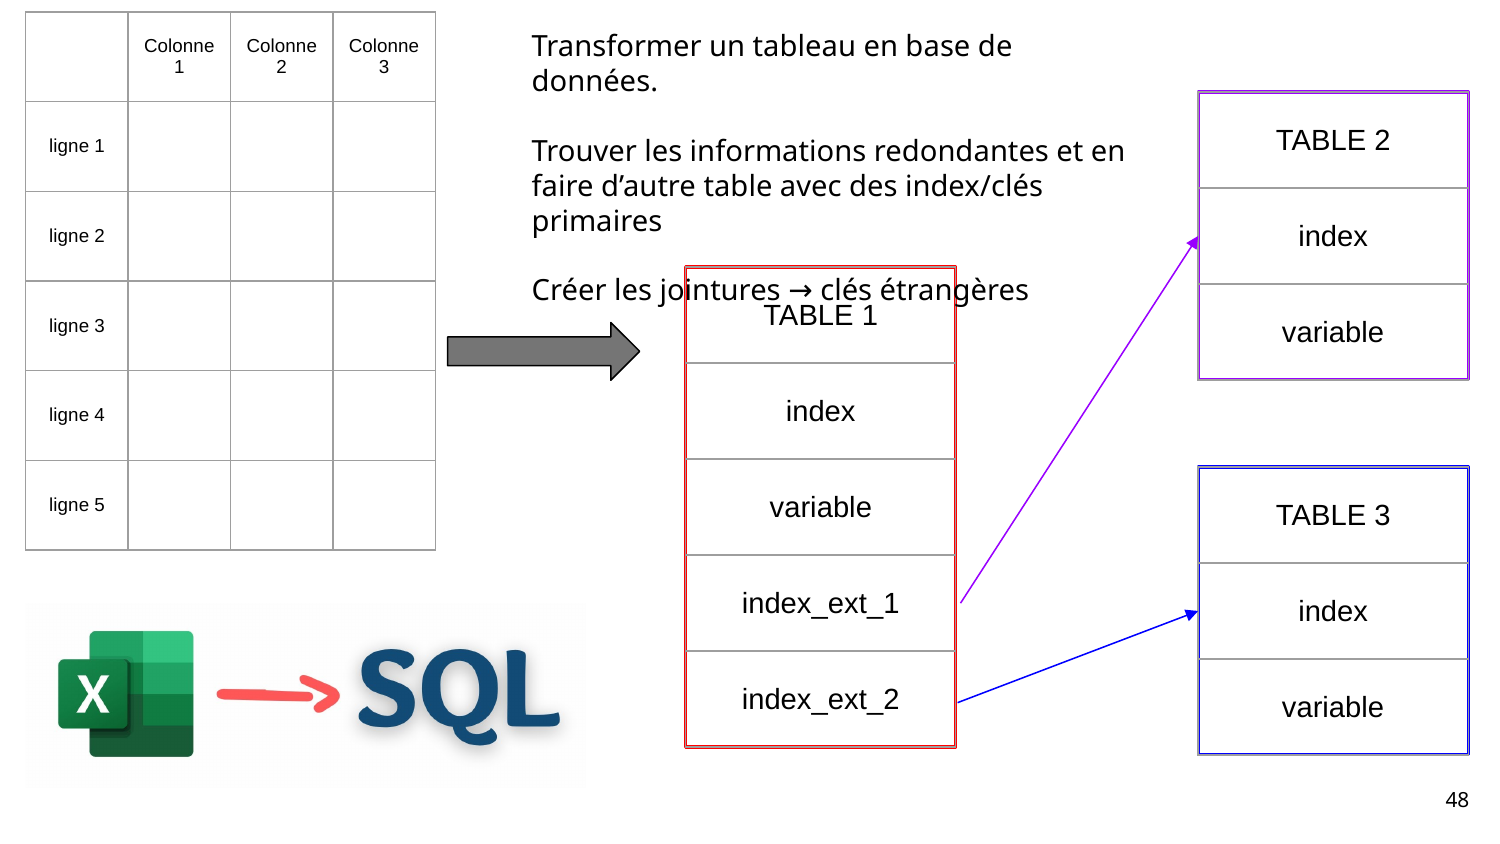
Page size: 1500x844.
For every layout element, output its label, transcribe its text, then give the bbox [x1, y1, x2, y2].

table_cell [334, 371, 435, 460]
table_cell [231, 282, 332, 370]
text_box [960, 235, 1199, 604]
table_header Colonne 2 [231, 13, 332, 101]
table_cell [334, 192, 435, 280]
table_cell [129, 282, 230, 370]
table_cell [334, 102, 435, 191]
table_cell ligne 5 [26, 461, 127, 549]
table_header Colonne 3 [334, 13, 435, 101]
table_cell ligne 3 [26, 282, 127, 370]
table_cell index [686, 364, 955, 458]
table_cell [129, 192, 230, 280]
table_header TABLE 1 [686, 322, 955, 362]
table_cell [334, 282, 435, 370]
table_cell ligne 2 [26, 192, 127, 280]
table_header TABLE 2 [1199, 93, 1468, 187]
table_cell ligne 1 [26, 102, 127, 191]
table_cell variable [1199, 660, 1468, 754]
table_cell [334, 461, 435, 549]
table_header TABLE 3 [1204, 468, 1468, 562]
table_cell index [1199, 189, 1468, 283]
table_cell variable [1204, 285, 1468, 379]
table_cell [129, 371, 230, 460]
table_cell [129, 102, 230, 191]
table_cell variable [686, 460, 955, 554]
table_cell [129, 461, 230, 549]
table_cell index [1202, 564, 1468, 658]
table_cell [231, 461, 332, 549]
table_cell [231, 102, 332, 191]
table_cell index_ext_1 [686, 556, 955, 650]
text_box Transformer un tableau en base de données. Trouver les informations redondantes et en faire d’autre table avec des index/clés primaires Créer les jointures → clés étrangères [516, 11, 1156, 322]
picture [25, 602, 586, 788]
table_header Colonne 1 [129, 13, 230, 101]
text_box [957, 610, 1199, 703]
table_cell [231, 192, 332, 280]
text_box [447, 322, 640, 381]
table_header [26, 13, 127, 101]
table_cell index_ext_2 [686, 652, 955, 746]
slide_number ‹#› [1394, 769, 1484, 834]
table_cell [231, 371, 332, 460]
table_cell ligne 4 [26, 371, 127, 460]
